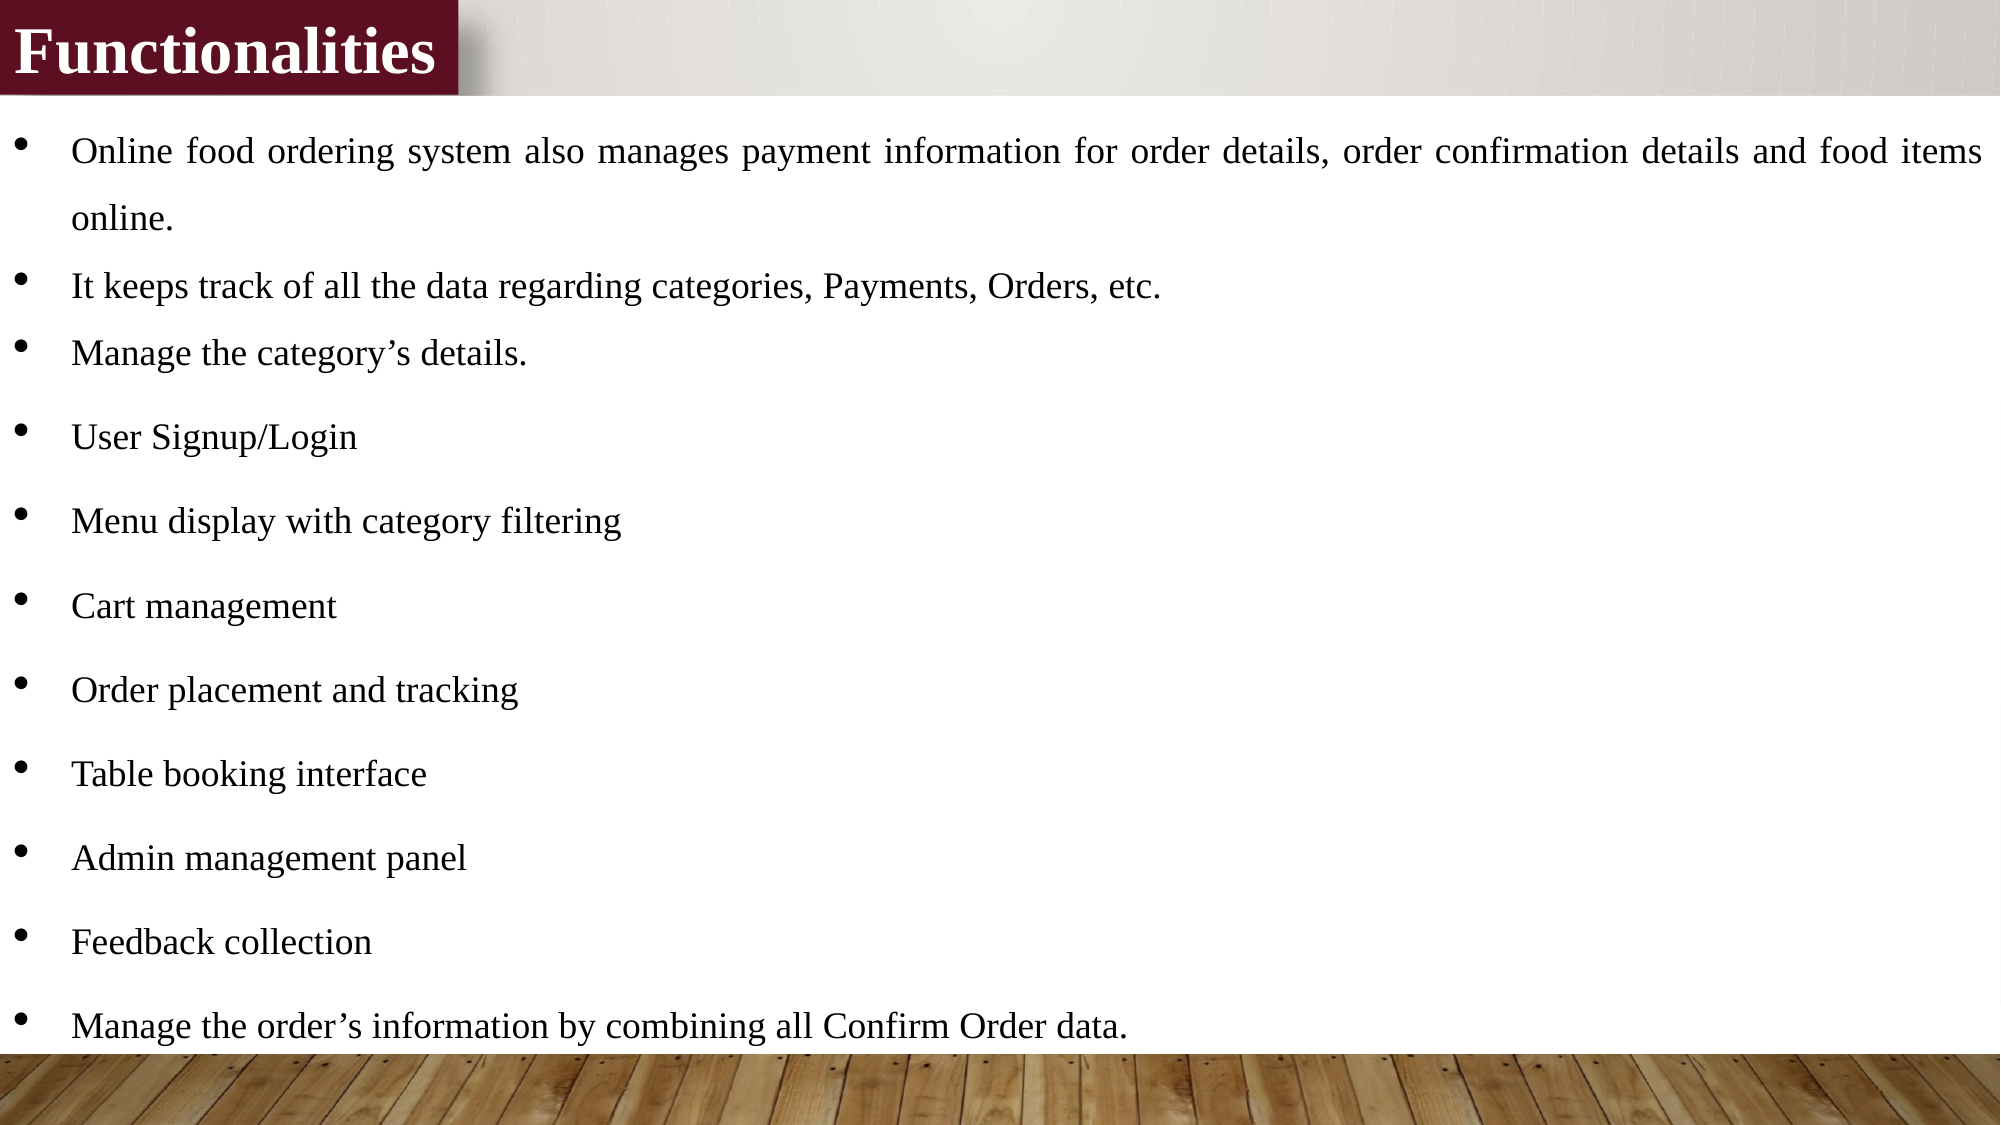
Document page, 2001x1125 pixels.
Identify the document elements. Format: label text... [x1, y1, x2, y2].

text_box Online food ordering system also manages payment information for order details, order confirmation details and food items online. It keeps track of all the data regarding categories, Payments, Orders, etc. Manage the category’s details. User Signup/Login Menu display with category filtering Cart management Order placement and tracking Table booking interface Admin management panel Feedback collection Manage the order’s information by combining all Confirm Order data. [0, 95, 2000, 1054]
picture [0, 1054, 2000, 1125]
text_box Functionalities [0, 0, 459, 95]
